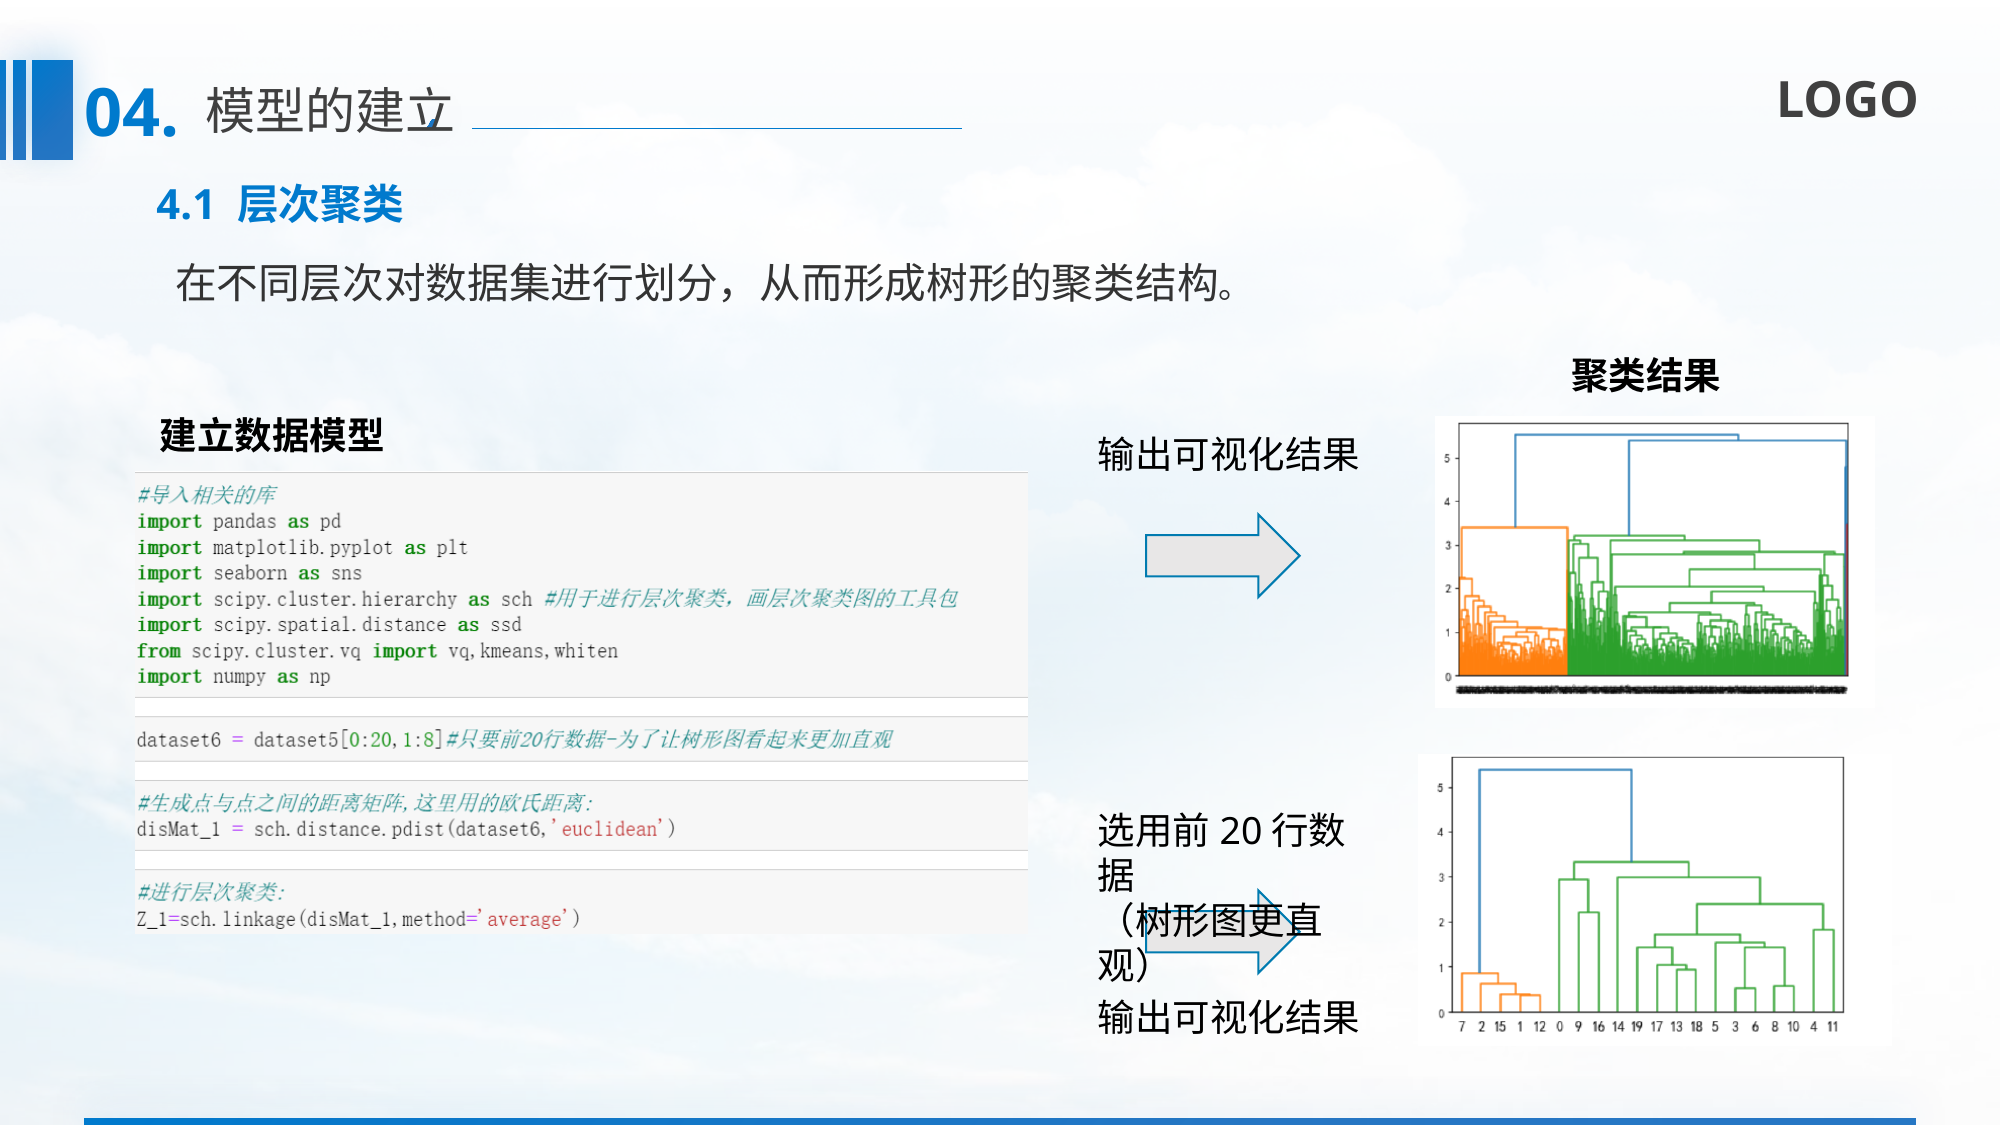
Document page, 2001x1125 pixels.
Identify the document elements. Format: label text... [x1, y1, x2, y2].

text_box 在不同层次对数据集进行划分，从而形成树形的聚类结构。 [160, 249, 1400, 314]
text_box 输出可视化结果 [1083, 995, 1384, 1046]
picture [1418, 754, 1892, 1046]
text_box 聚类结果 [1556, 344, 1827, 405]
text_box 建立数据模型 [145, 404, 594, 465]
text_box 4.1 层次聚类 [145, 160, 806, 234]
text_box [84, 69, 963, 151]
picture [1435, 416, 1875, 709]
text_box 输出可视化结果 [1083, 423, 1384, 484]
text_box [1145, 511, 1302, 600]
text_box 选用前20行数据 （树形图更直观） [1083, 799, 1384, 995]
picture [135, 471, 1028, 934]
